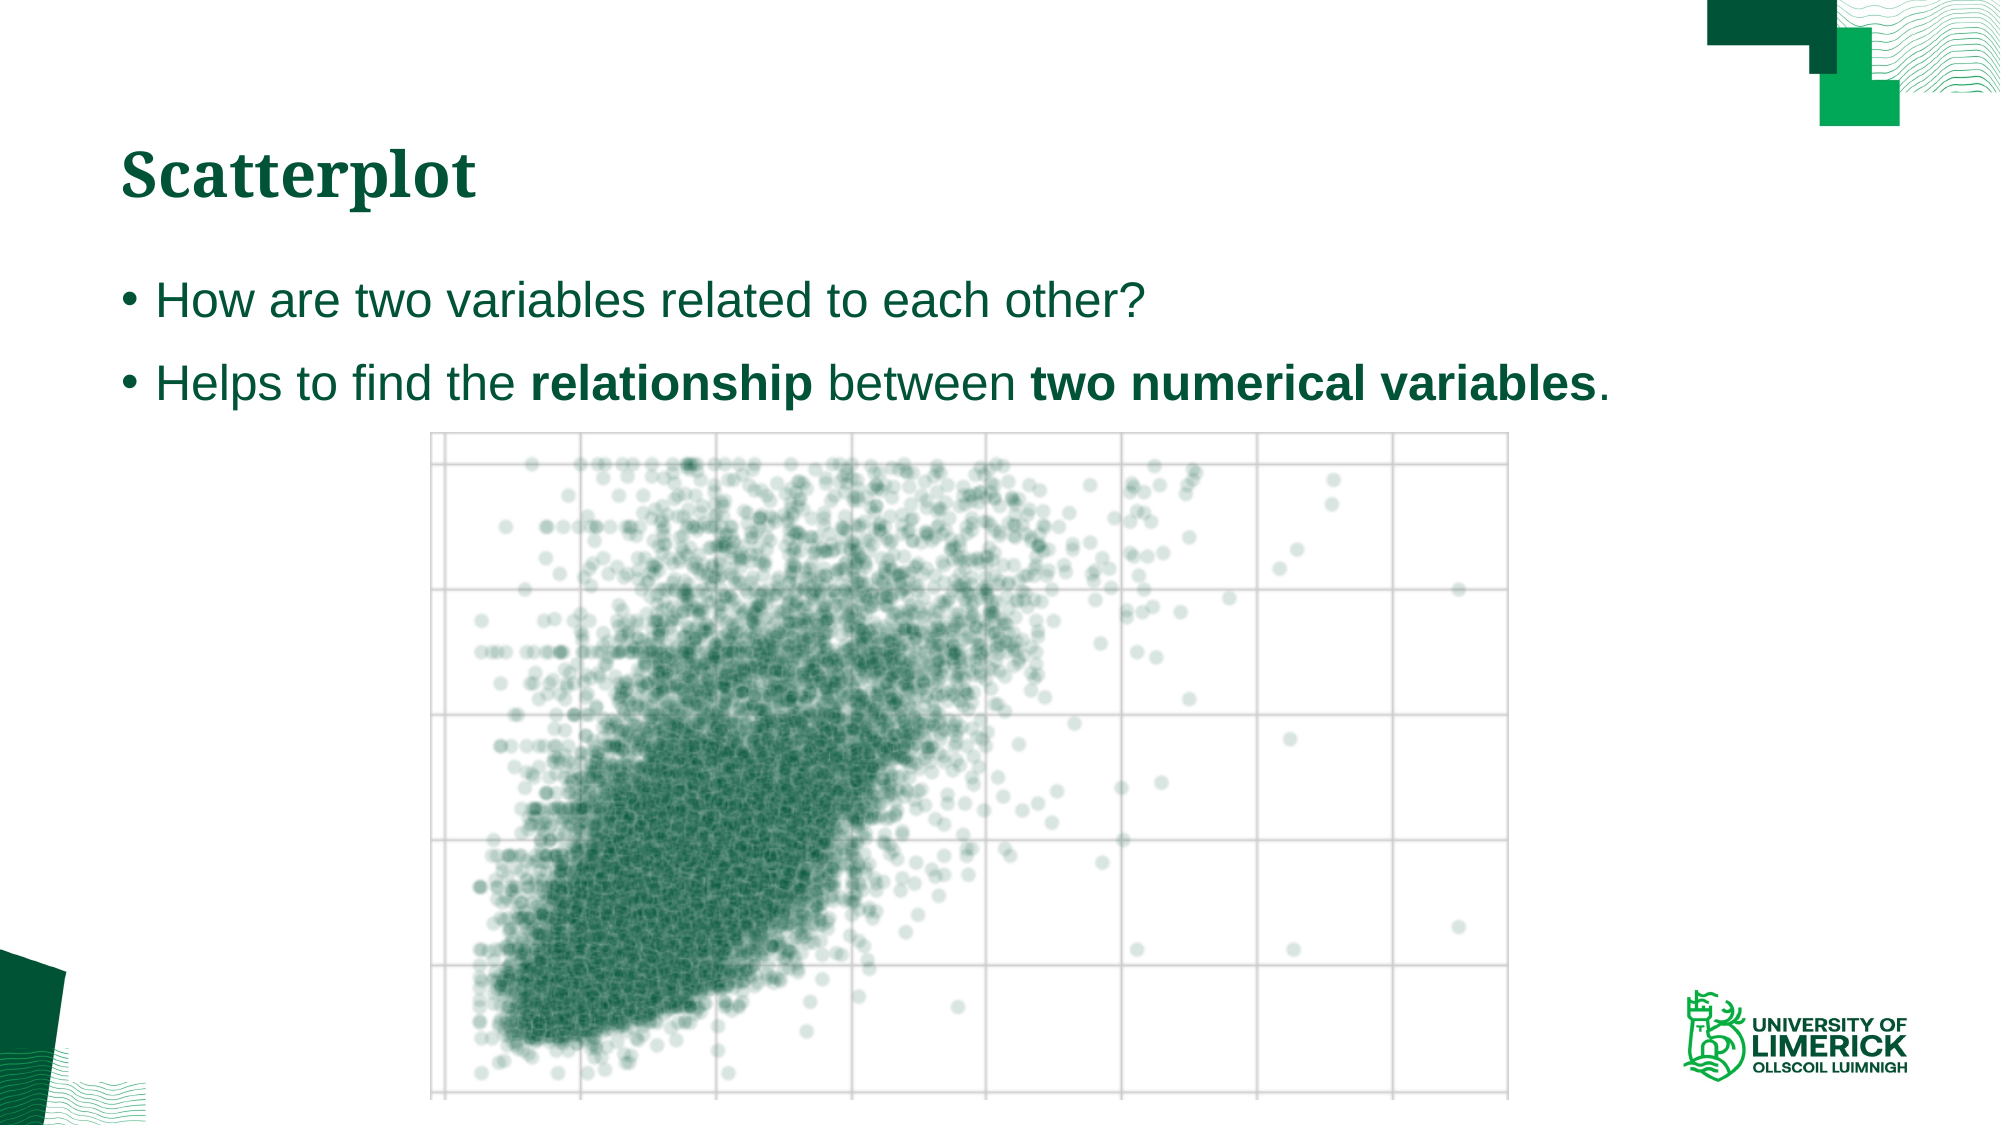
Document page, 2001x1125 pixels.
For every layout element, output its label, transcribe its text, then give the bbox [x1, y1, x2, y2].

title Scatterplot [106, 135, 1832, 251]
list How are two variables related to each other? [106, 267, 1832, 350]
picture [0, 0, 2001, 1125]
text_box Helps to find the relationship between two numerical variables. [106, 350, 1832, 433]
